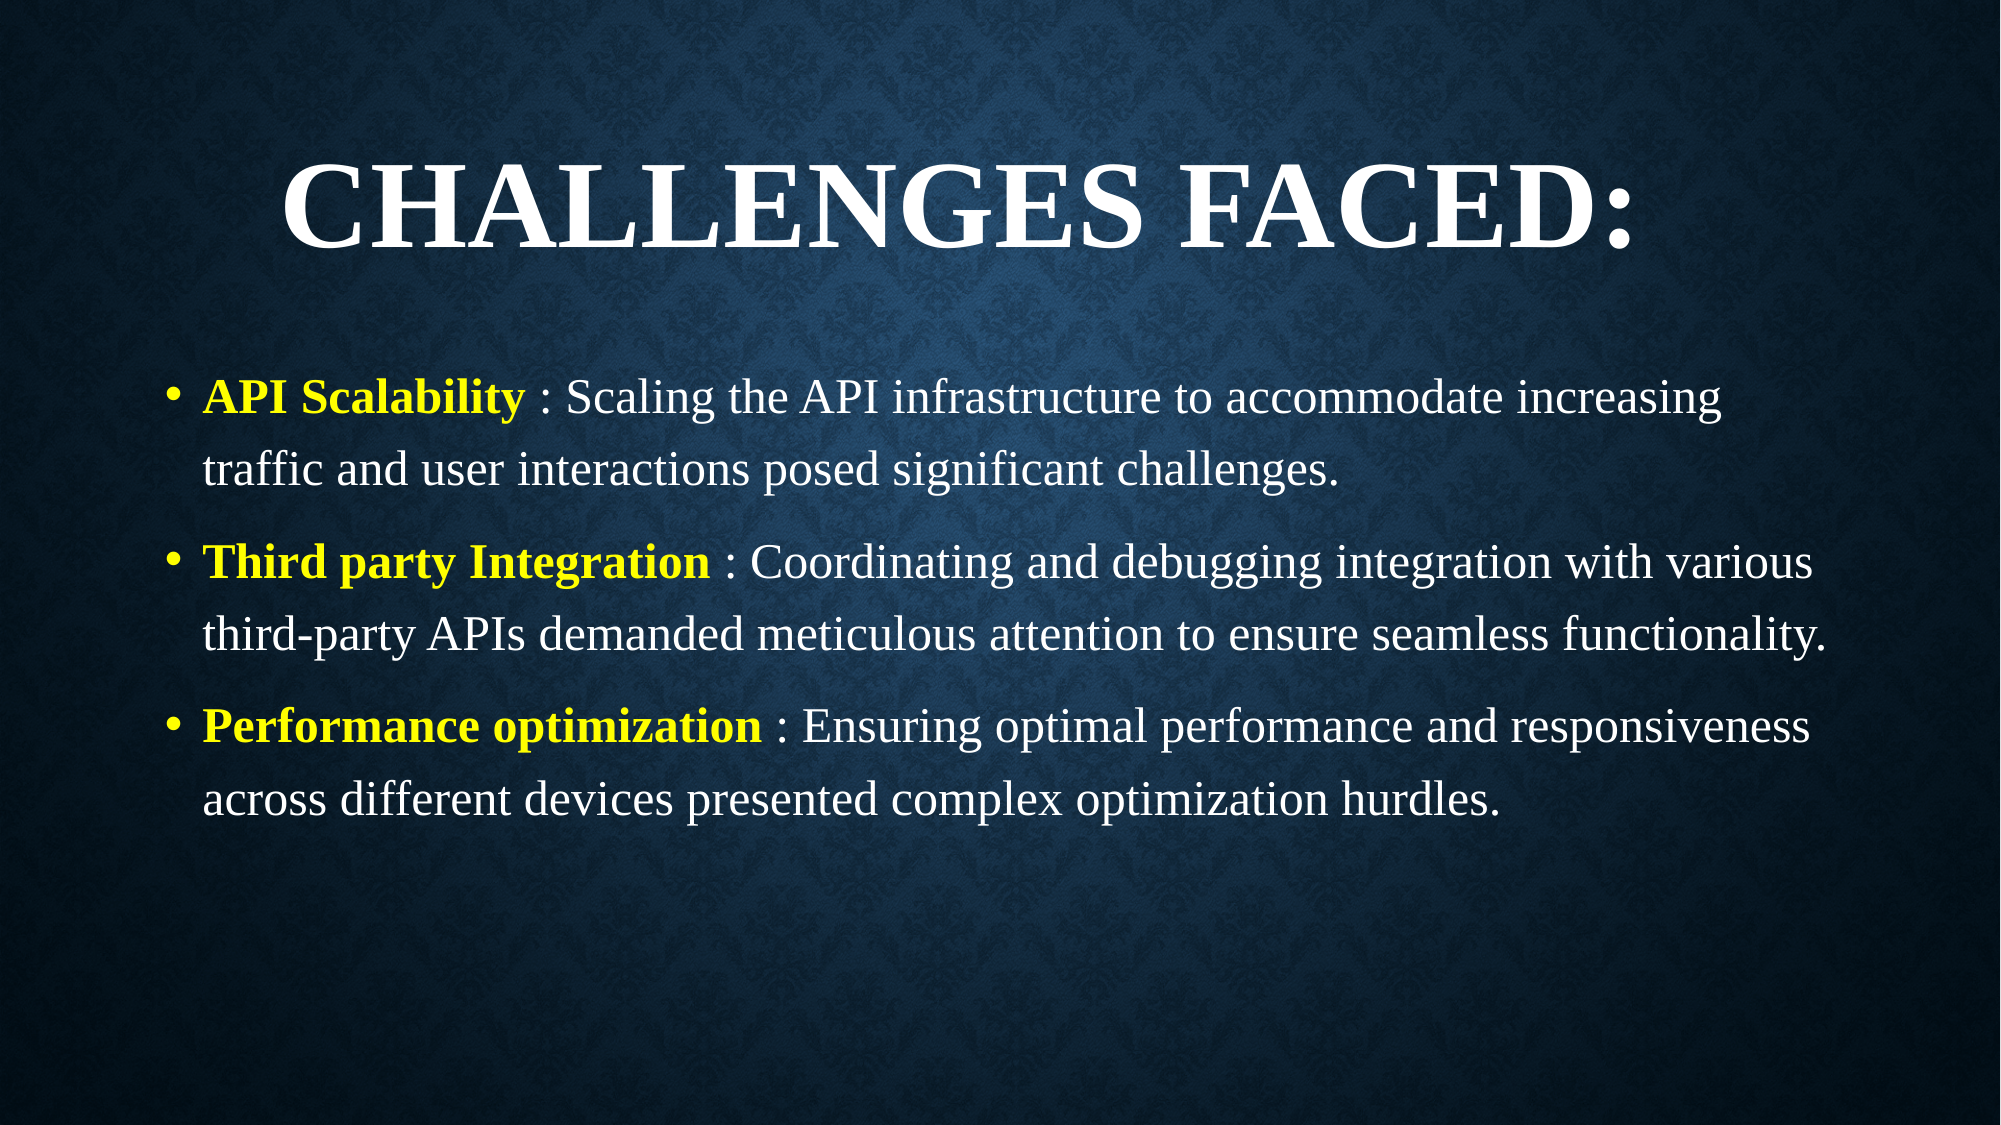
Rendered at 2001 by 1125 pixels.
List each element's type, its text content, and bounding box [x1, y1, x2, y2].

list API Scalability : Scaling the API infrastructure to accommodate increasing traffic and user interactions posed significant challenges. Third party Integration : Coordinating and debugging integration with various third-party APIs demanded meticulous attention to ensure seamless functionality. Performance optimization : Ensuring optimal performance and responsiveness across different devices presented complex optimization hurdles. [149, 343, 1849, 950]
title Challenges faced: [34, 102, 1888, 313]
